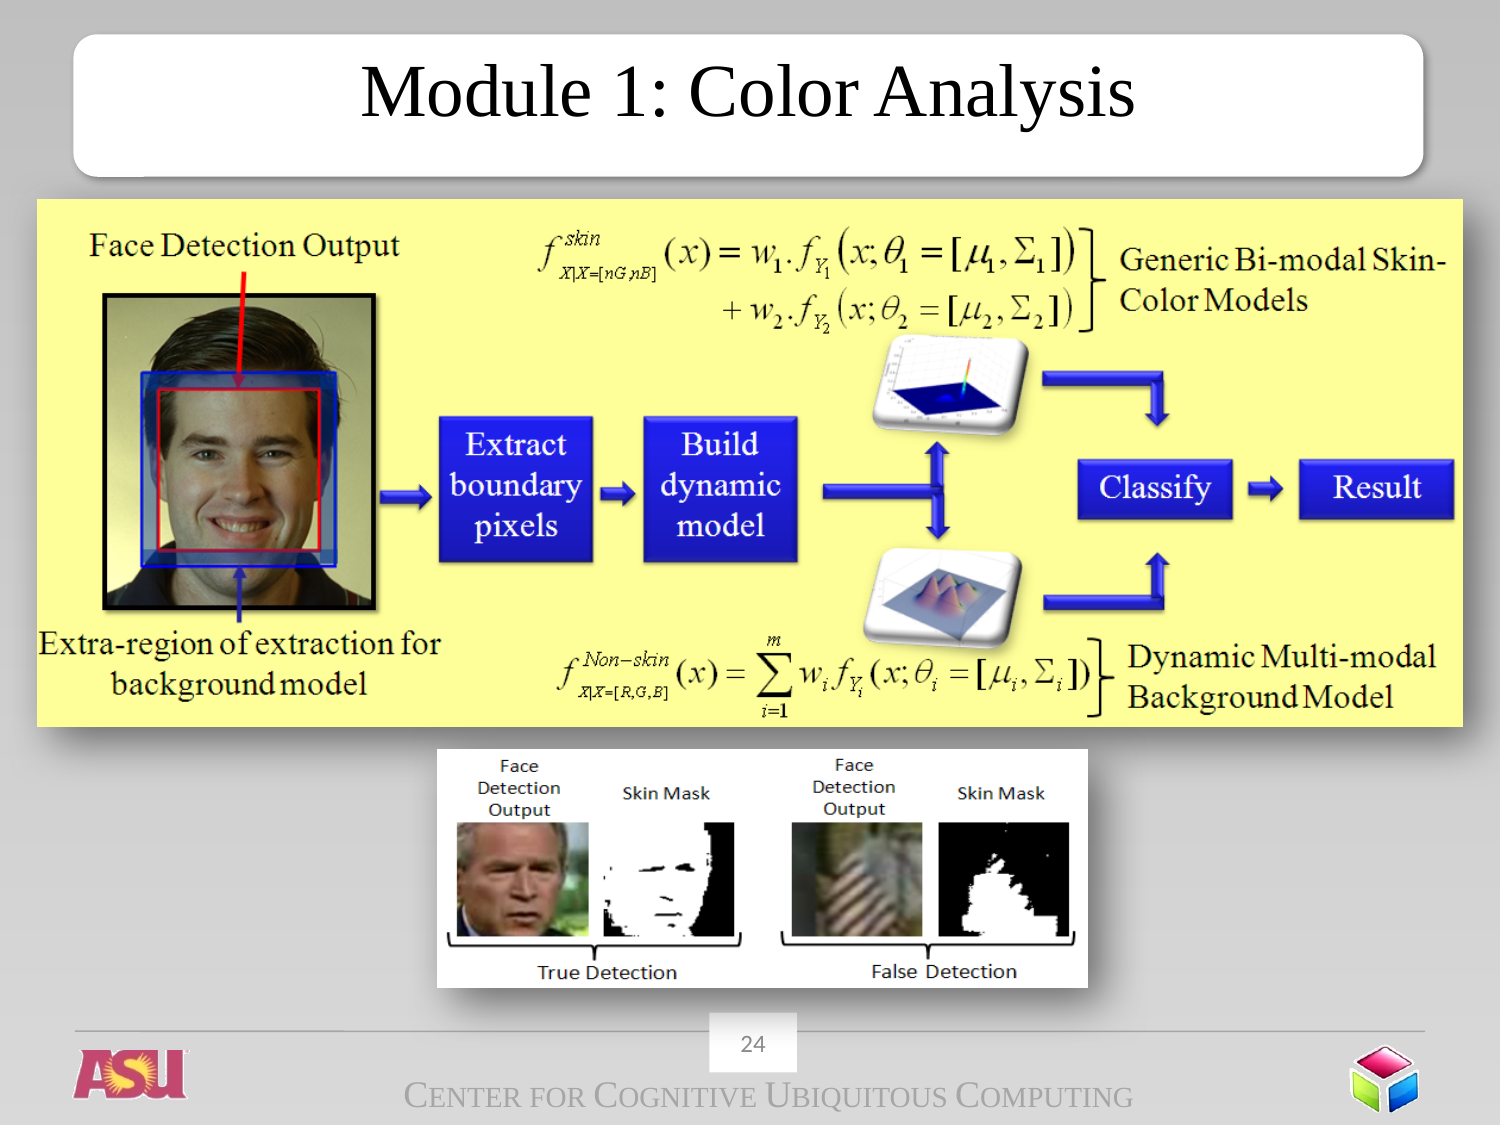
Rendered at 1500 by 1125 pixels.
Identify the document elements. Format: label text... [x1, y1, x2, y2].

picture [37, 199, 1463, 727]
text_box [59, 1050, 200, 1100]
title Module 1: Color Analysis [73, 34, 1424, 177]
picture [437, 749, 1088, 988]
slide_number 24 [709, 1036, 797, 1073]
